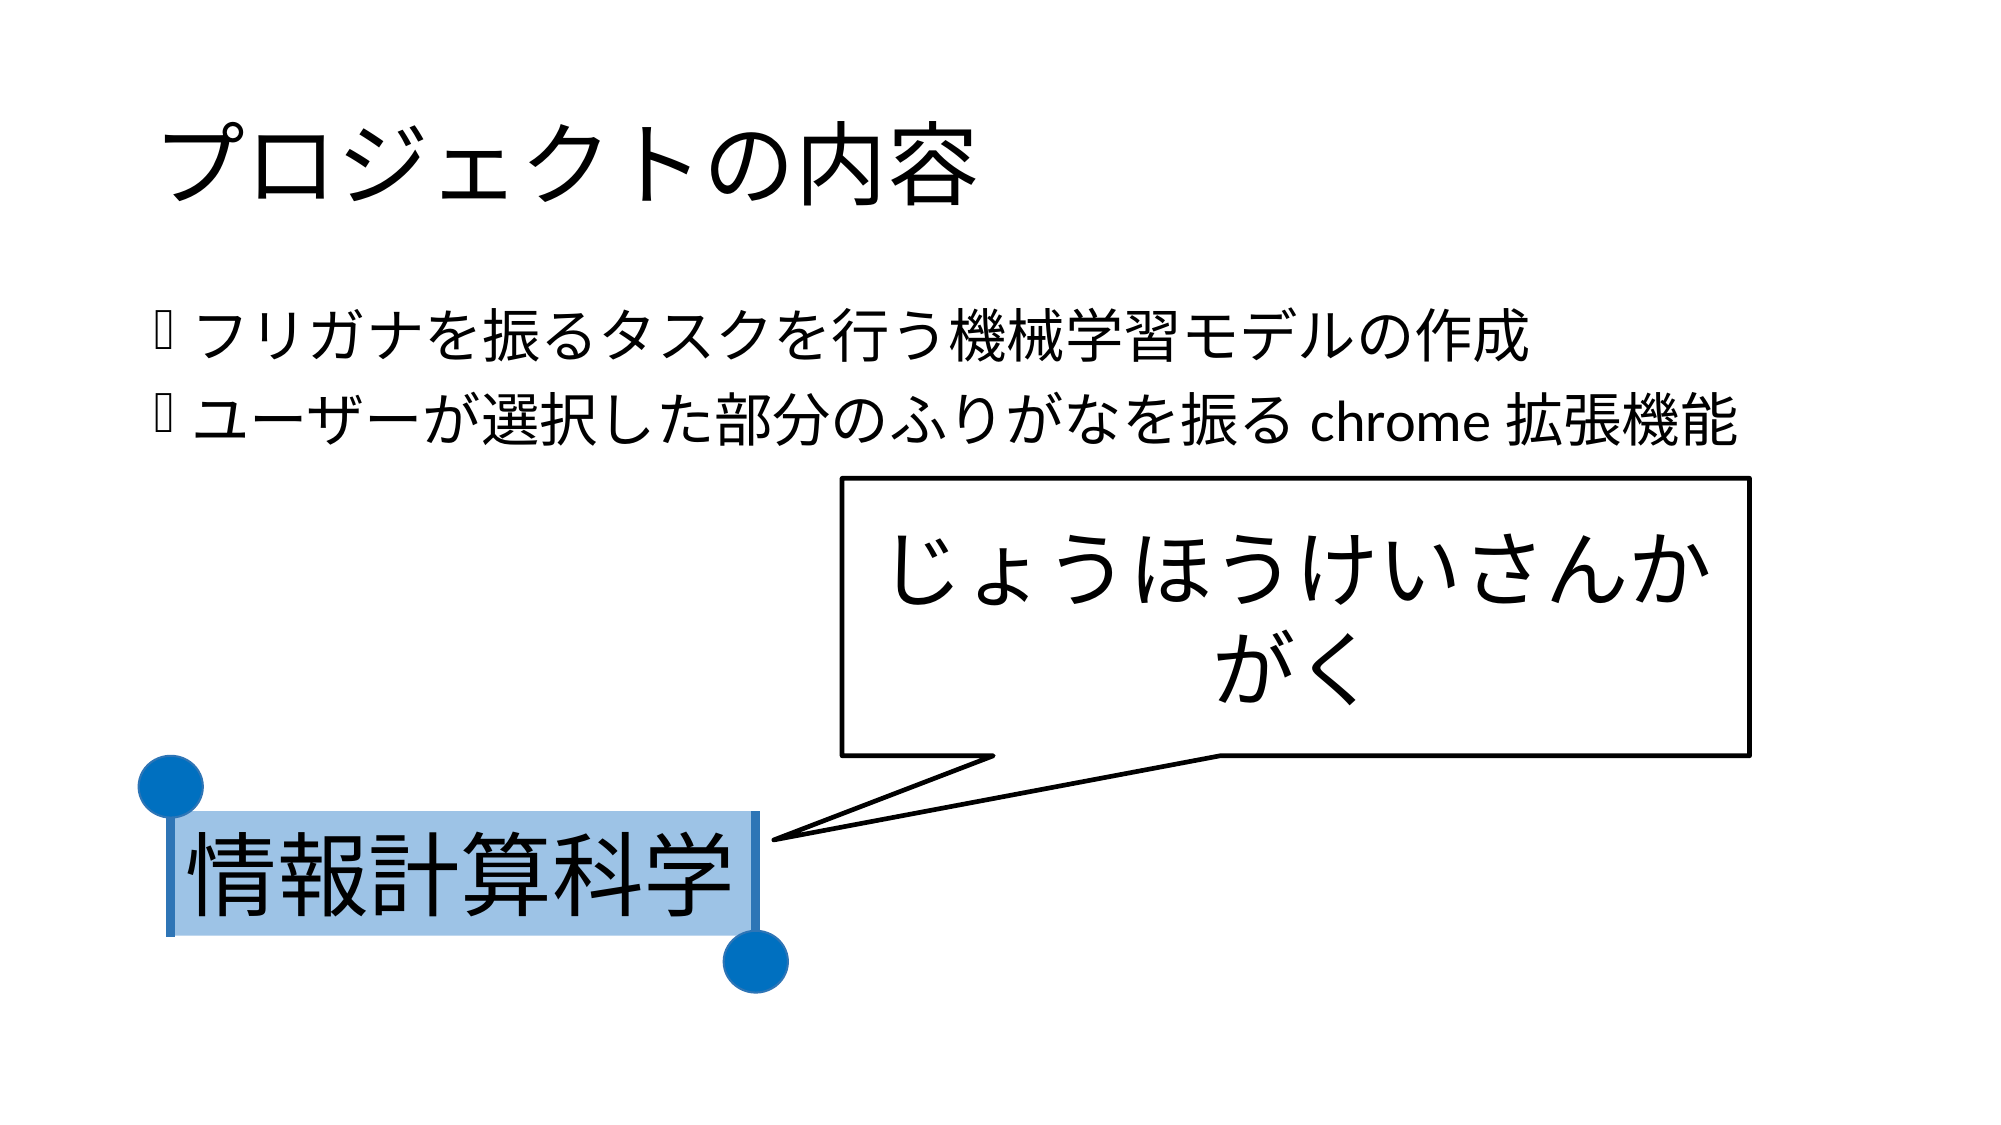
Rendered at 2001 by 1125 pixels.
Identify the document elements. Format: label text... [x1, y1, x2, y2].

text_box じょうほうけいさんかがく [788, 477, 1751, 839]
list フリガナを振るタスクを行う機械学習モデルの作成 ユーザーが選択した部分のふりがなを振るchrome拡張機能 [138, 299, 1864, 466]
title プロジェクトの内容 [138, 60, 1864, 278]
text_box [138, 755, 788, 993]
